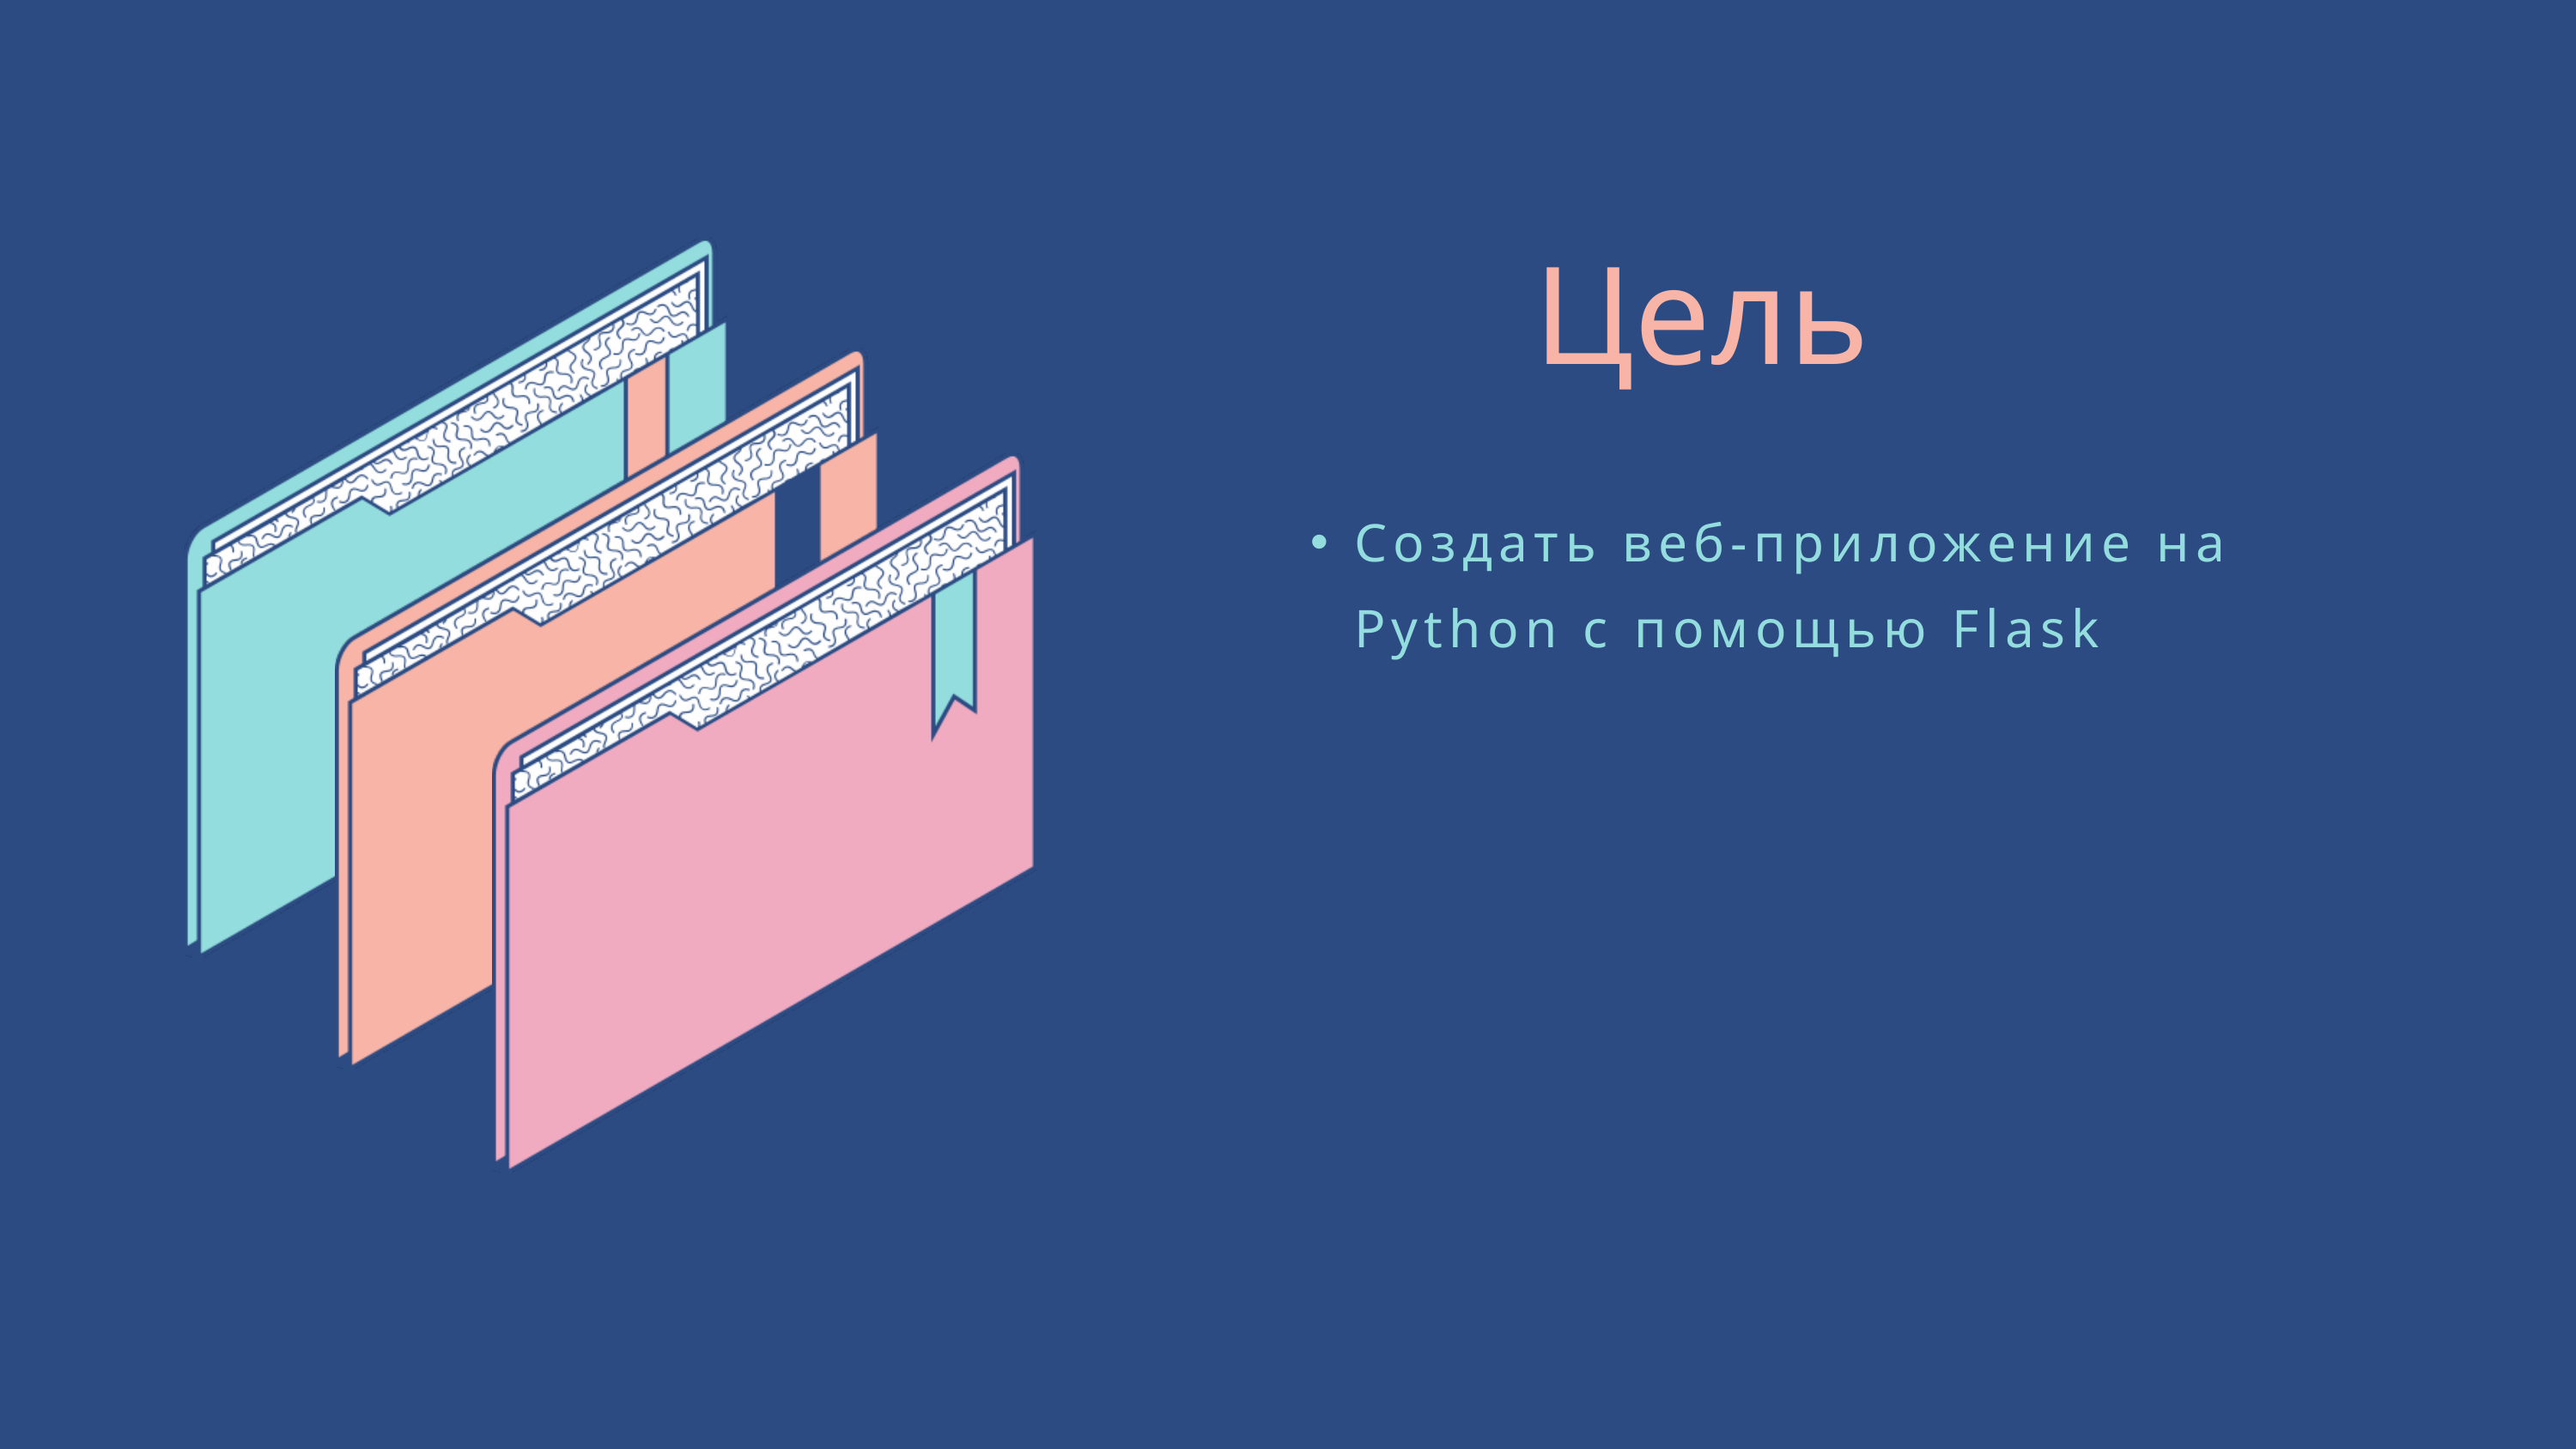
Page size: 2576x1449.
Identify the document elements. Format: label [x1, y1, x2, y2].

picture [184, 237, 1039, 1174]
text_box [1203, 252, 2576, 797]
